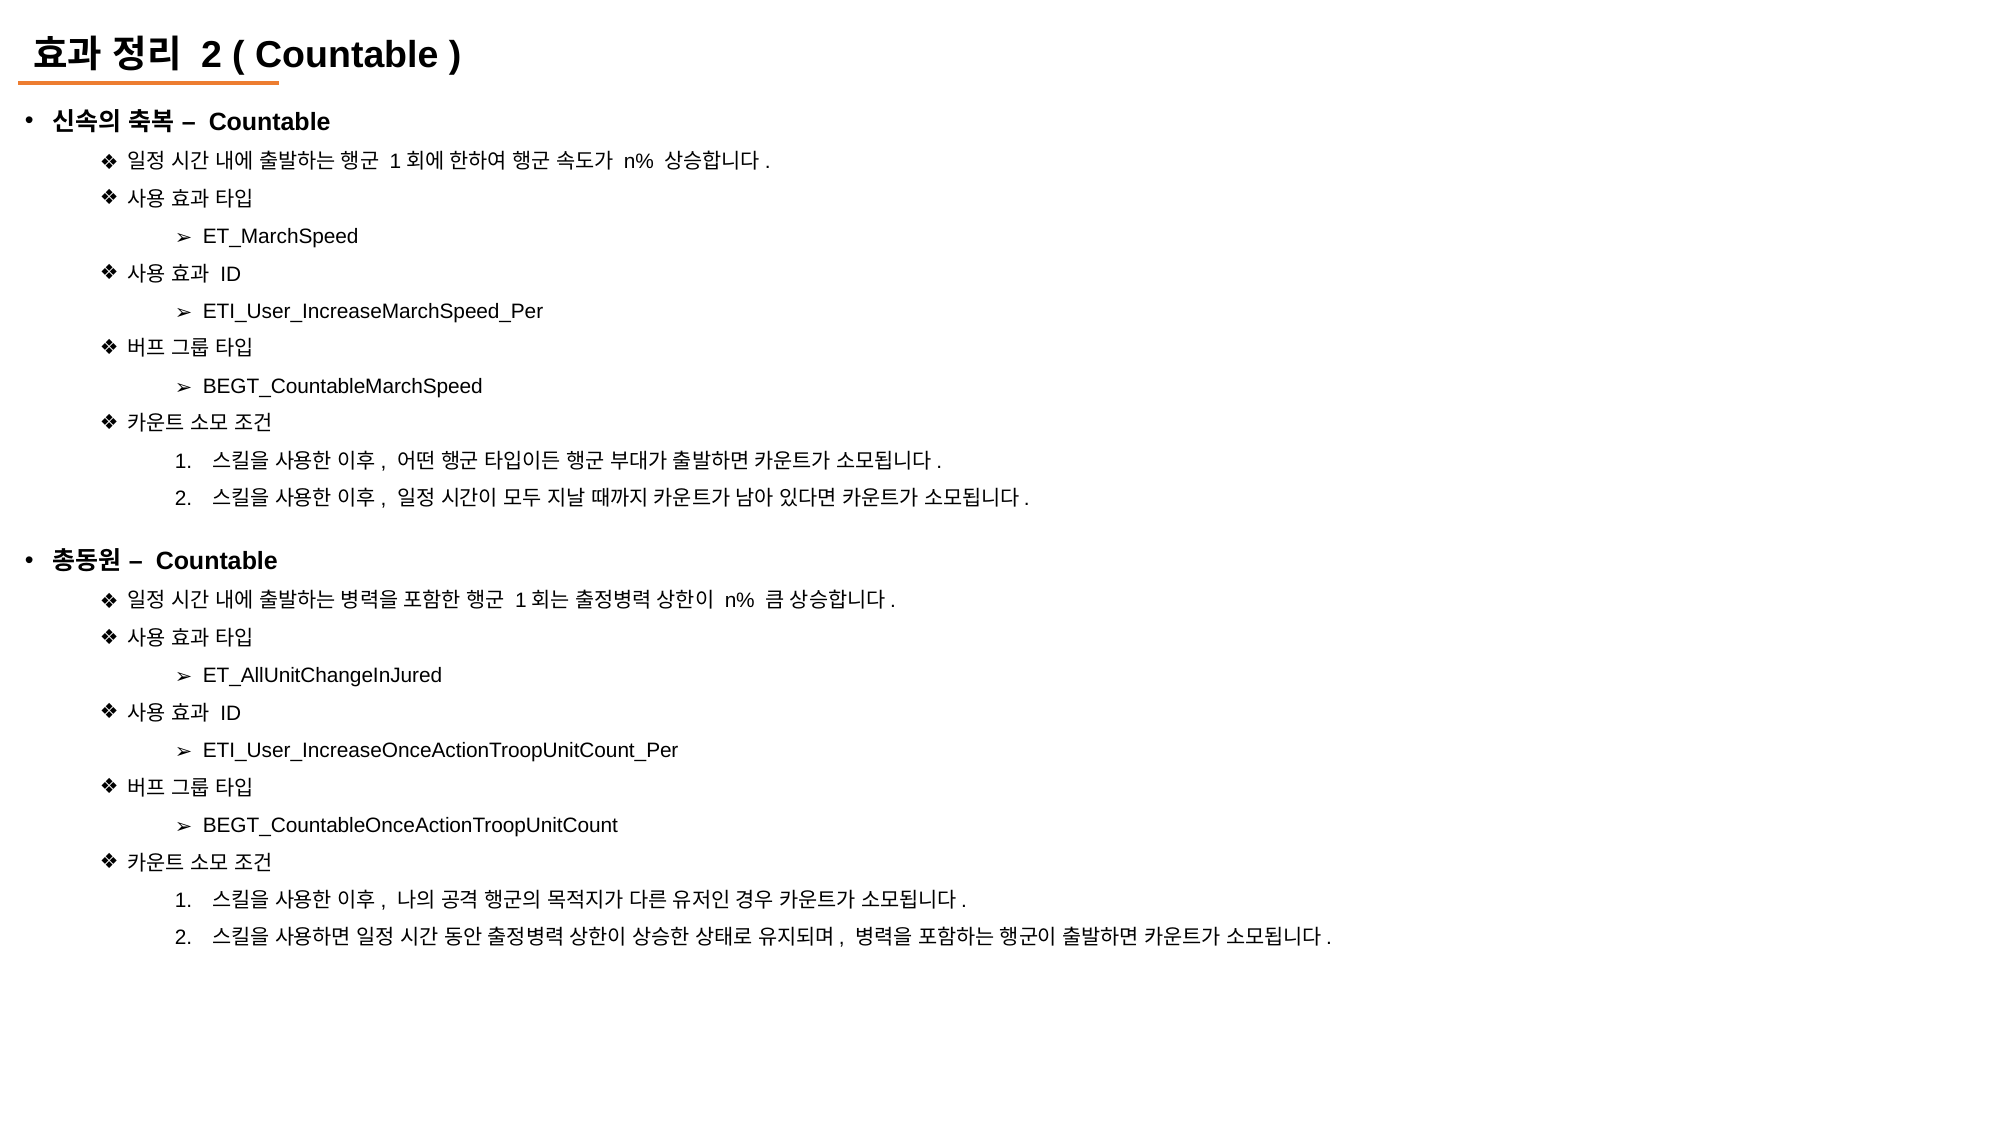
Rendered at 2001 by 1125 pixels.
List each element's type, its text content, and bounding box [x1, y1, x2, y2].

text_box 총동원 – Countable 일정 시간 내에 출발하는 병력을 포함한 행군 1회는 출정병력 상한이 n% 큼 상승합니다. 사용 효과 타입 ET_AllUnitChangeInJured 사용 효과 ID ETI_User_IncreaseOnceActionTroopUnitCount_Per 버프 그룹 타입 BEGT_CountableOnceActionTroopUnitCount 카운트 소모 조건 스킬을 사용한 이후, 나의 공격 행군의 목적지가 다른 유저인 경우 카운트가 소모됩니다. 스킬을 사용하면 일정 시간 동안 출정병력 상한이 상승한 상태로 유지되며, 병력을 포함하는 행군이 출발하면 카운트가 소모됩니다. [9, 522, 1500, 962]
text_box 효과 정리 2 ( Countable ) [18, 22, 563, 82]
text_box 신속의 축복 – Countable 일정 시간 내에 출발하는 행군 1회에 한하여 행군 속도가 n% 상승합니다. 사용 효과 타입 ET_MarchSpeed 사용 효과 ID ETI_User_IncreaseMarchSpeed_Per 버프 그룹 타입 BEGT_CountableMarchSpeed 카운트 소모 조건 스킬을 사용한 이후, 어떤 행군 타입이든 행군 부대가 출발하면 카운트가 소모됩니다. 스킬을 사용한 이후, 일정 시간이 모두 지날 때까지 카운트가 남아 있다면 카운트가 소모됩니다. [9, 82, 1500, 522]
